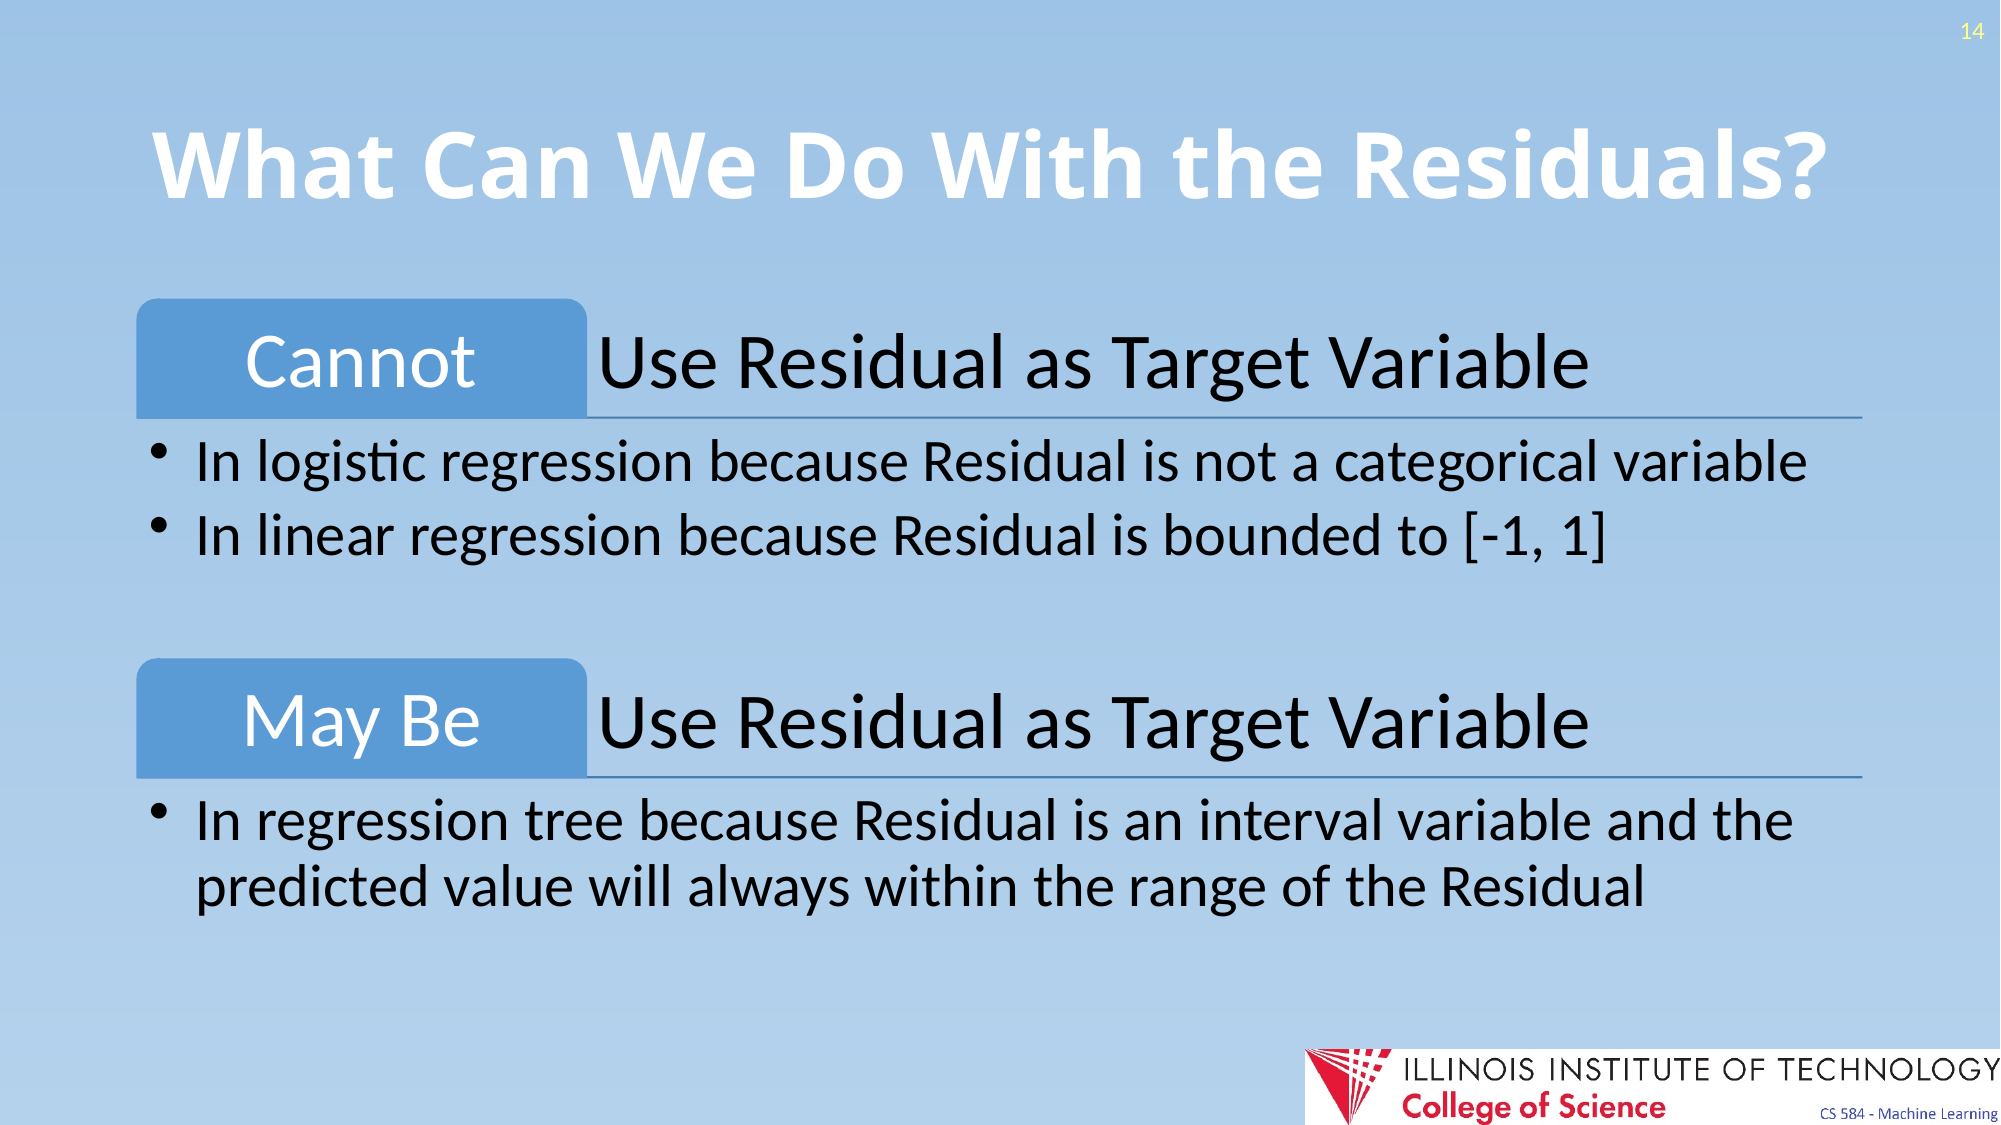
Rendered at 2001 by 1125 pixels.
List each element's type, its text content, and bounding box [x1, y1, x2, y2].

slide_number 14 [1550, 0, 2000, 60]
picture [1305, 1049, 2000, 1125]
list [137, 299, 1863, 1014]
title What Can We Do With the Residuals? [137, 59, 1863, 278]
